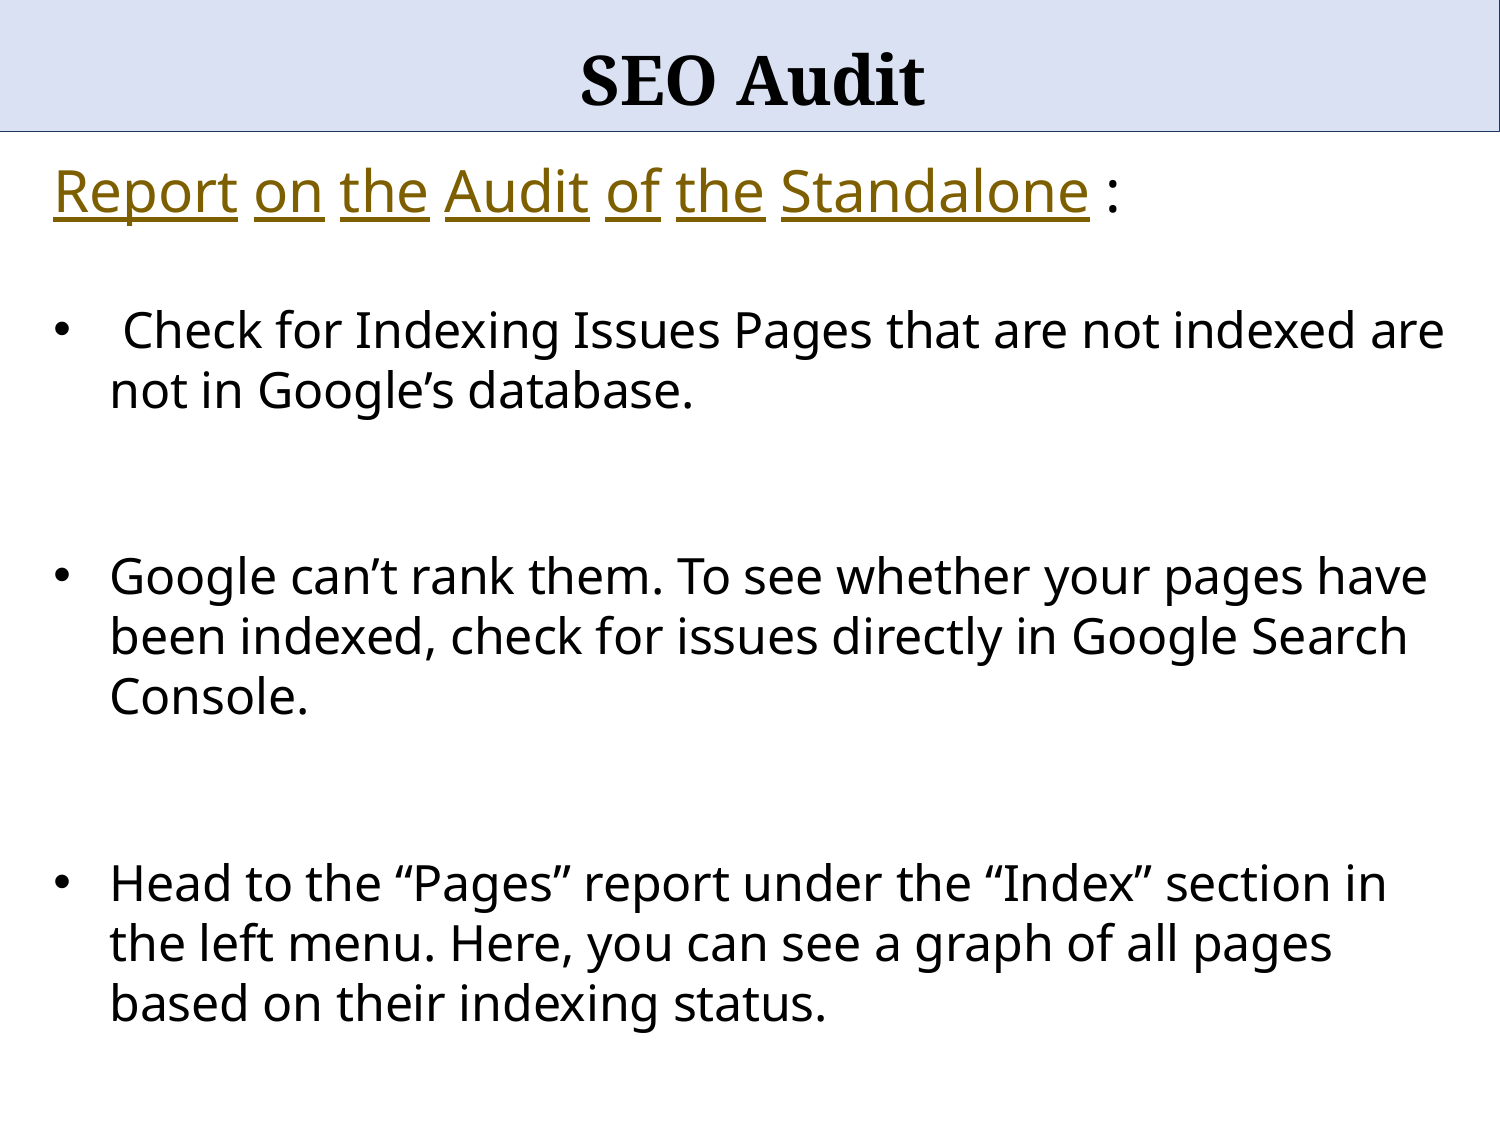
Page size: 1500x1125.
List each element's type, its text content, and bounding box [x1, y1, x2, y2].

text_box Report on the Audit of the Standalone : Check for Indexing Issues Pages that are not indexed are not in Google’s database. Google can’t rank them. To see whether your pages have been indexed, check for issues directly in Google Search Console. Head to the “Pages” report under the “Index” section in the left menu. Here, you can see a graph of all pages based on their indexing status. [51, 152, 1471, 1031]
title SEO Audit [0, 24, 1343, 225]
